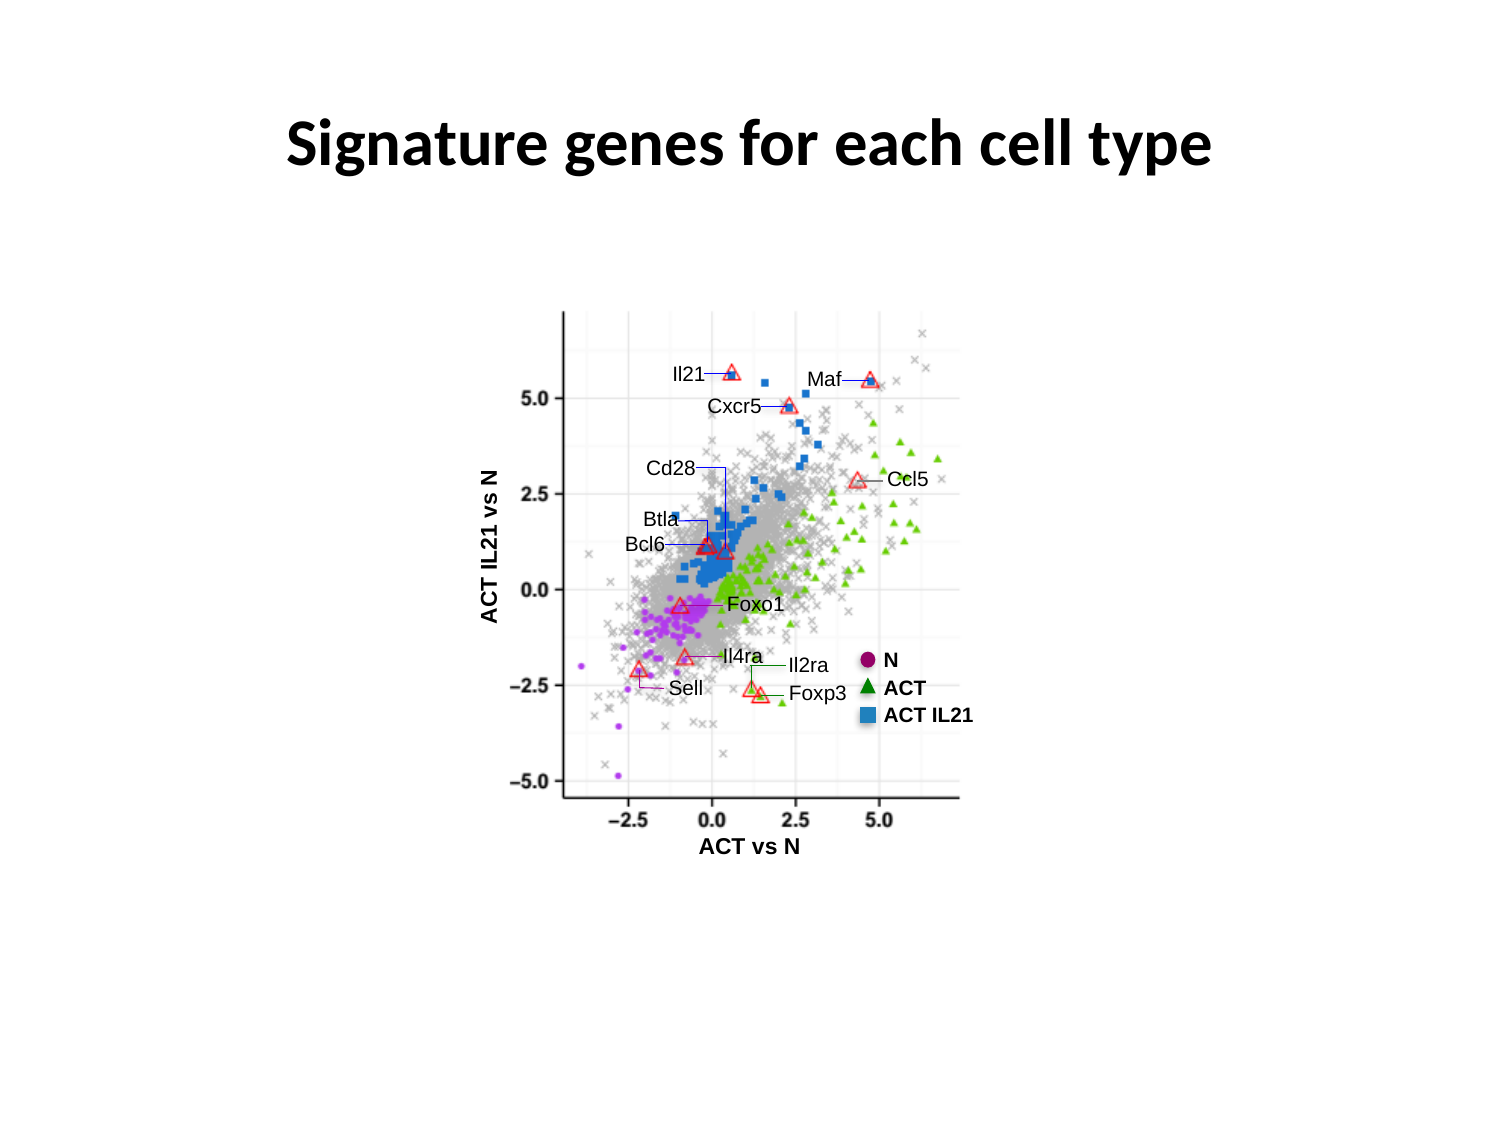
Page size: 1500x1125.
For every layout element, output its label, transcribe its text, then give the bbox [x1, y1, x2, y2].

picture [509, 282, 977, 829]
title Signature genes for each cell type [75, 45, 1425, 233]
text_box ACT IL21 vs N [465, 453, 504, 641]
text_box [859, 636, 990, 736]
text_box ACT vs N [682, 837, 817, 867]
